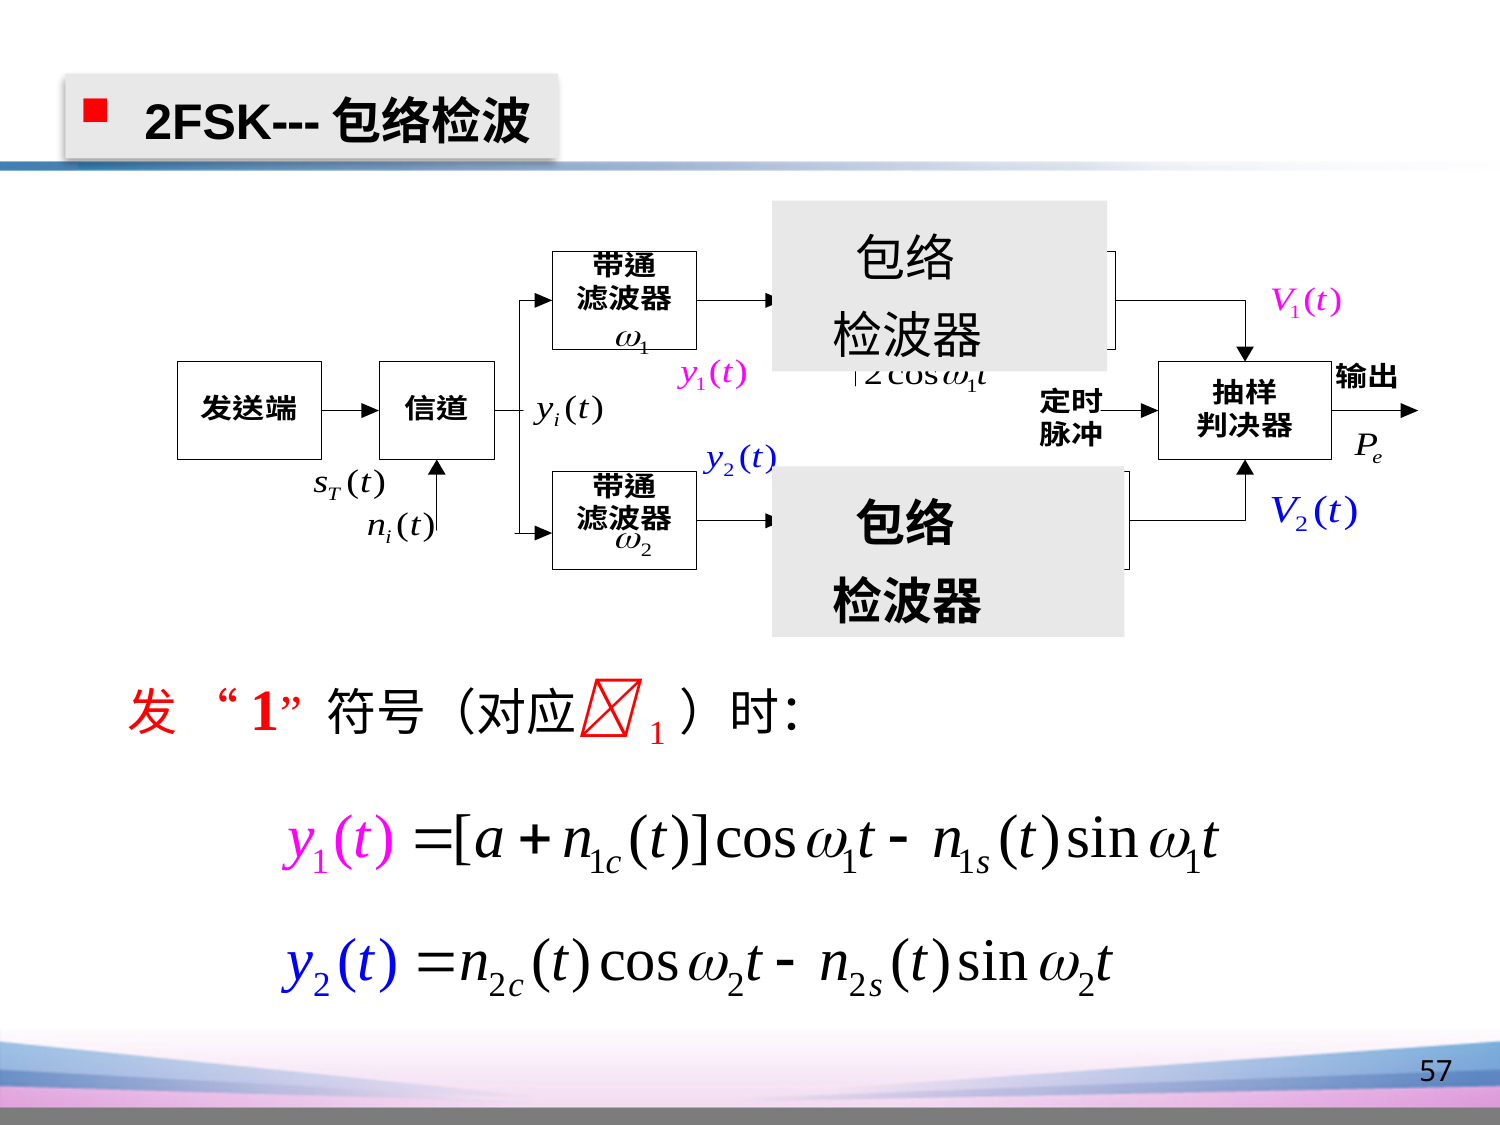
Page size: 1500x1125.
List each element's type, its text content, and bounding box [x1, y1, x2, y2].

slide_number 57 [1154, 1023, 1468, 1100]
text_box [270, 919, 1130, 1011]
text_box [144, 203, 1423, 659]
text_box 2FSK---包络检波 [65, 73, 559, 159]
text_box 发 “1” 符号（对应1）时： [112, 664, 845, 759]
picture [0, 0, 1500, 1125]
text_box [272, 795, 1233, 889]
